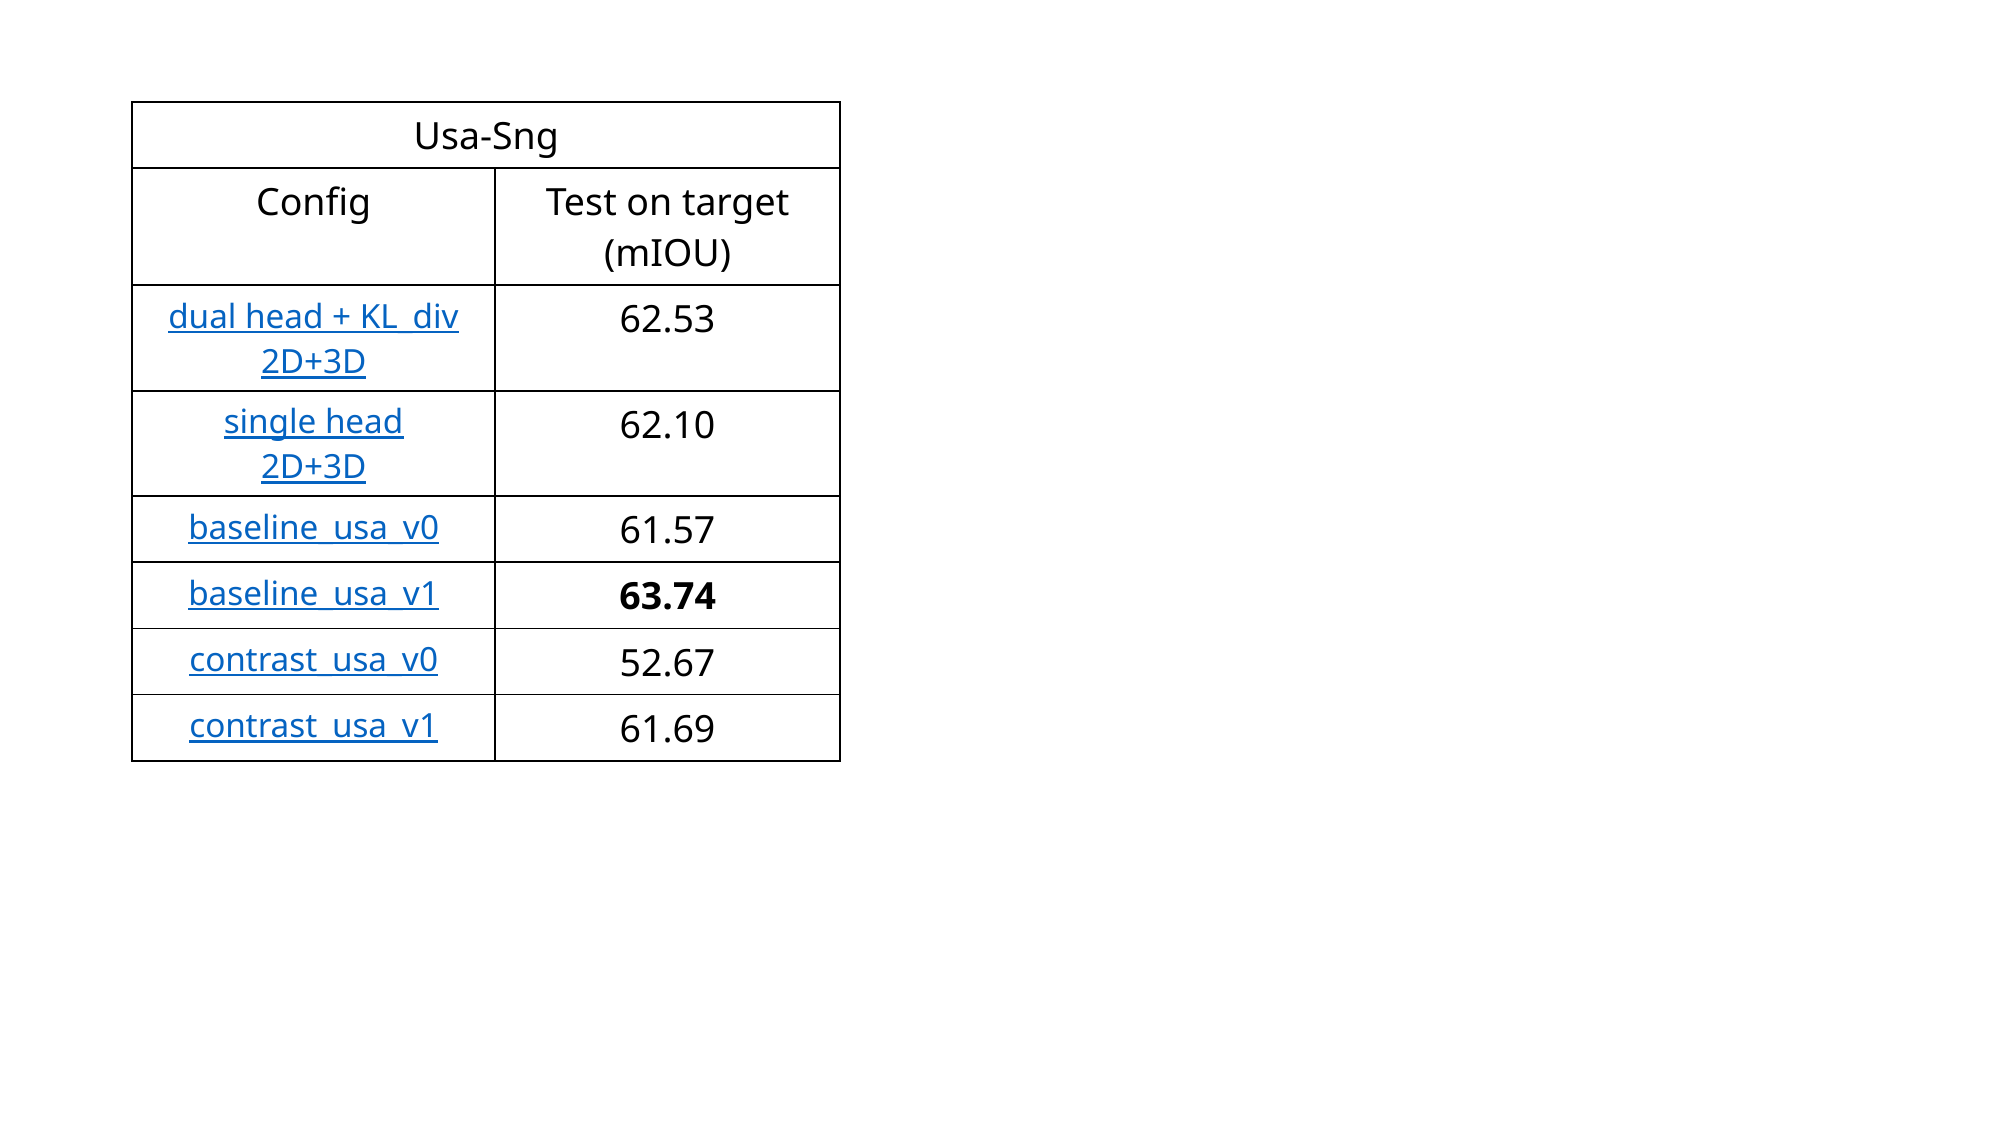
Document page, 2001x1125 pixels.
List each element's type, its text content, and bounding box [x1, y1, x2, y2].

table_header Usa-Sng [133, 103, 839, 167]
table_cell 52.67 [496, 629, 839, 694]
table_cell 63.74 [496, 563, 839, 628]
table_cell single head 2D+3D [133, 392, 494, 495]
table_cell baseline_usa_v1 [133, 563, 494, 628]
table_cell Test on target (mIOU) [496, 169, 839, 284]
table_cell contrast_usa_v1 [133, 695, 494, 760]
table_cell 62.53 [496, 286, 839, 390]
table_cell dual head + KL_div 2D+3D [133, 286, 494, 390]
table_cell baseline_usa_v0 [133, 497, 494, 561]
table_cell 61.57 [496, 497, 839, 561]
table_cell Config [133, 169, 494, 284]
table_cell 62.10 [496, 392, 839, 495]
table_cell contrast_usa_v0 [133, 629, 494, 694]
table_cell 61.69 [496, 695, 839, 760]
